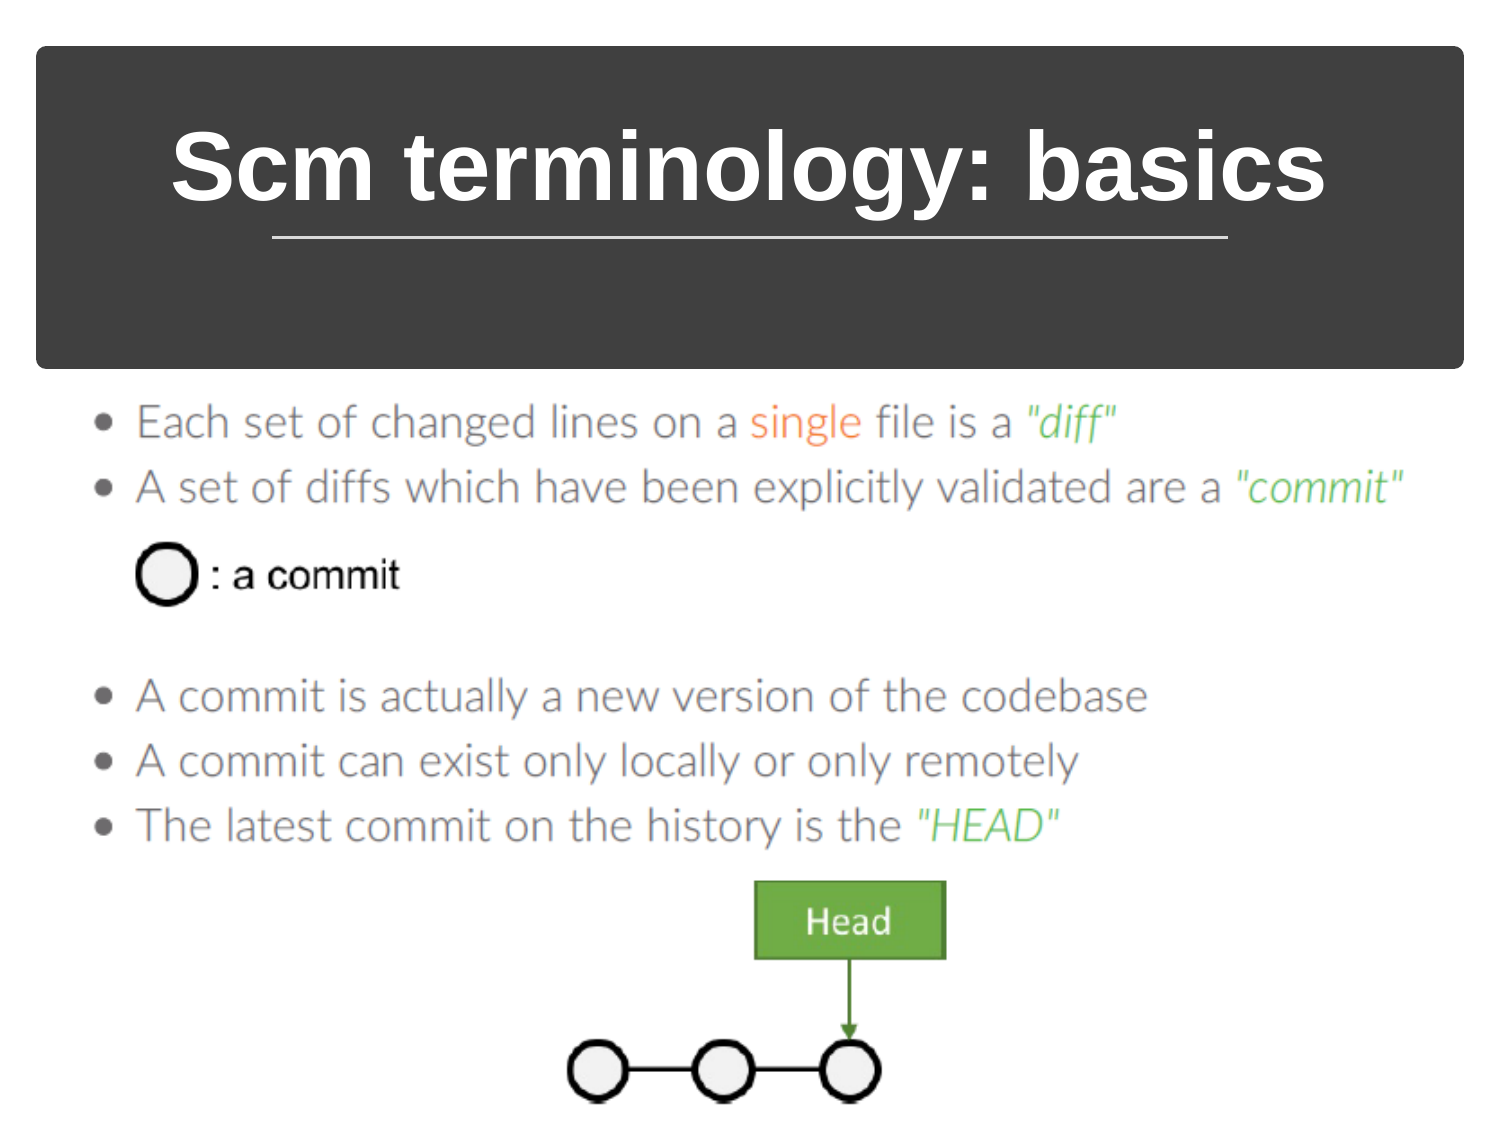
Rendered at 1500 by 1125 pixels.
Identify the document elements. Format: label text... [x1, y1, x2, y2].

text_box [44, 54, 1456, 361]
picture [54, 373, 1436, 1125]
title Scm terminology: basics [64, 76, 1436, 230]
